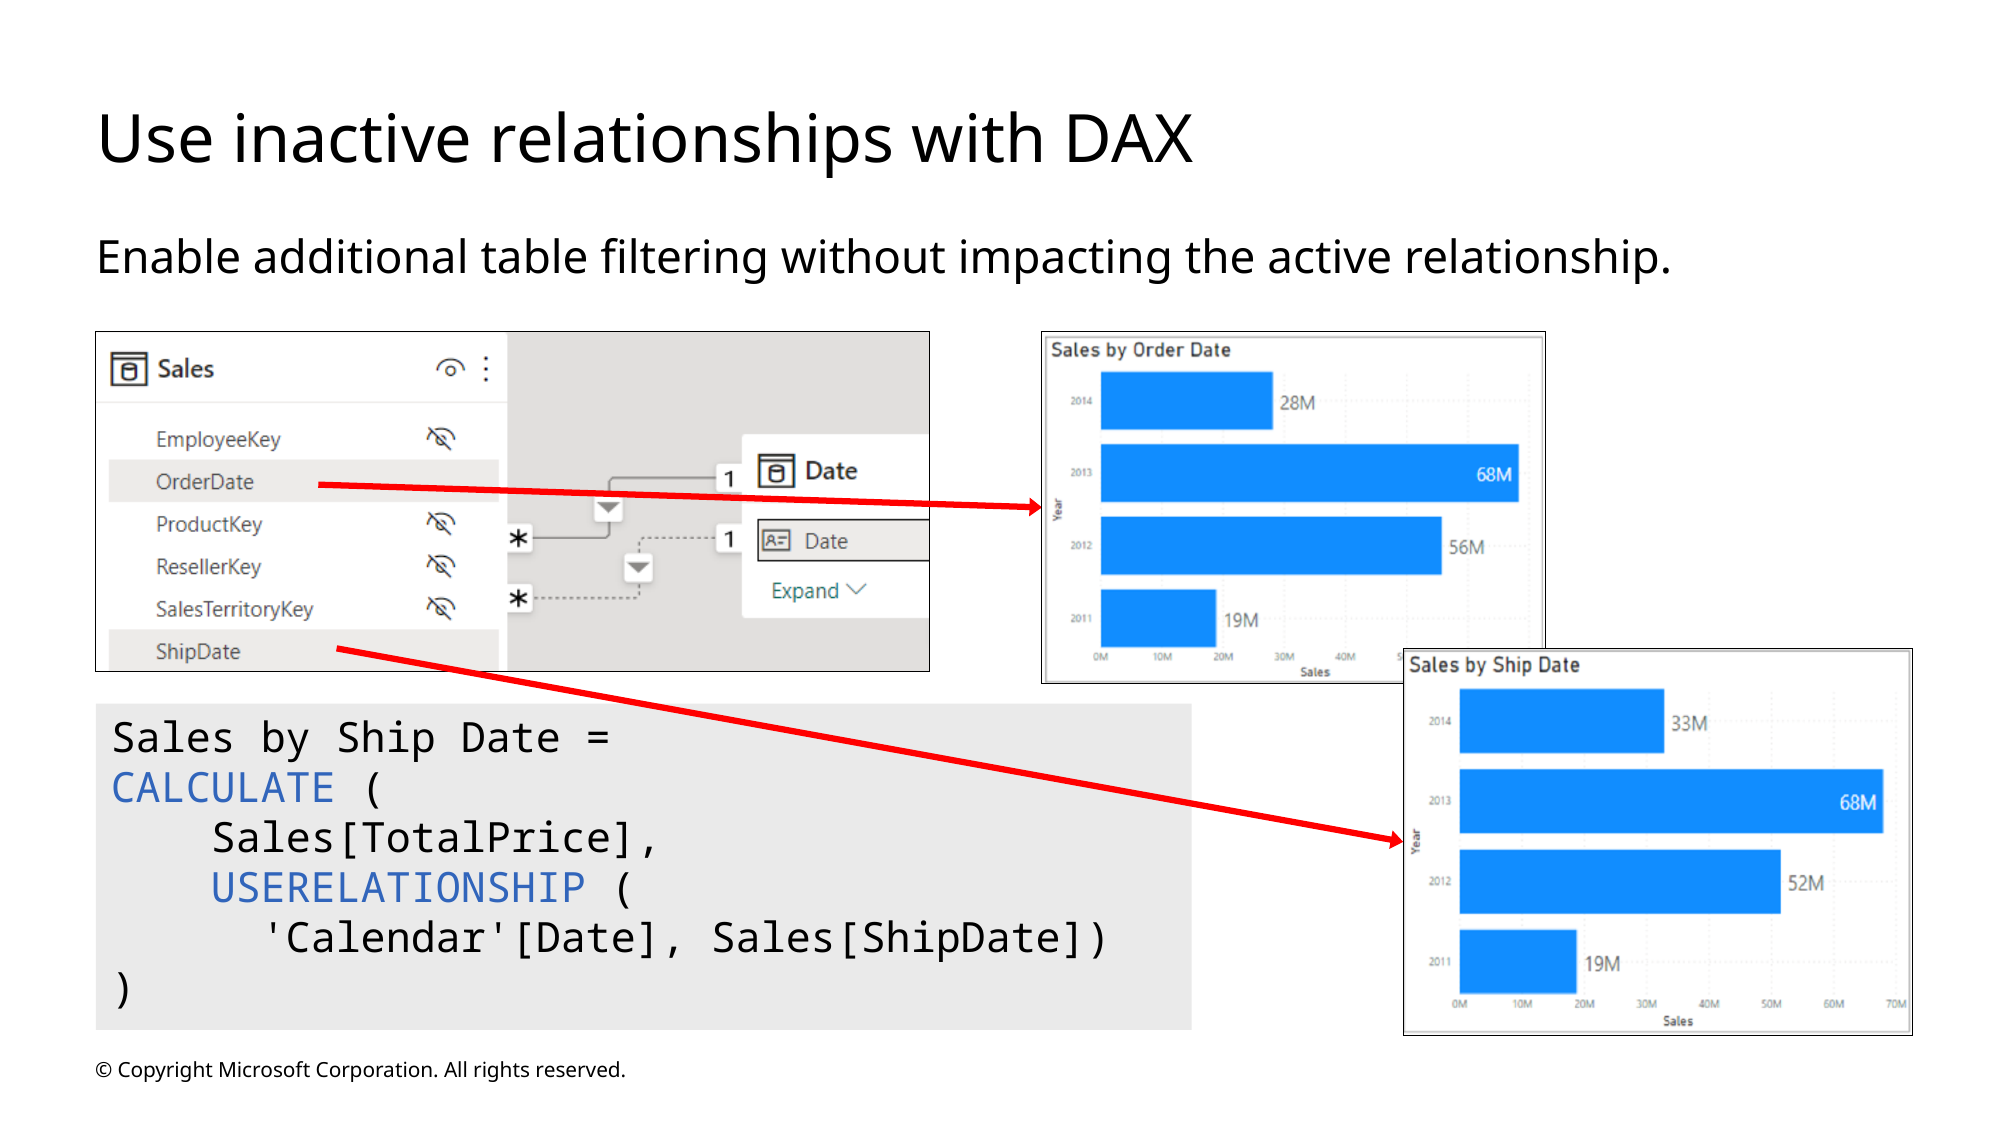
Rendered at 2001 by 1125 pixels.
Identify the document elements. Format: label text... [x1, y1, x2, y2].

text_box Sales by Ship Date = CALCULATE ( Sales[TotalPrice], USERELATIONSHIP ( 'Calendar'[Date], Sales[ShipDate]) ) [95, 703, 1192, 1030]
list Enable additional table filtering without impacting the active relationship. [95, 227, 1903, 283]
picture [95, 331, 930, 672]
picture [1041, 331, 1914, 1036]
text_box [318, 484, 1041, 508]
title Use inactive relationships with DAX [96, 96, 1903, 177]
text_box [336, 648, 1404, 843]
